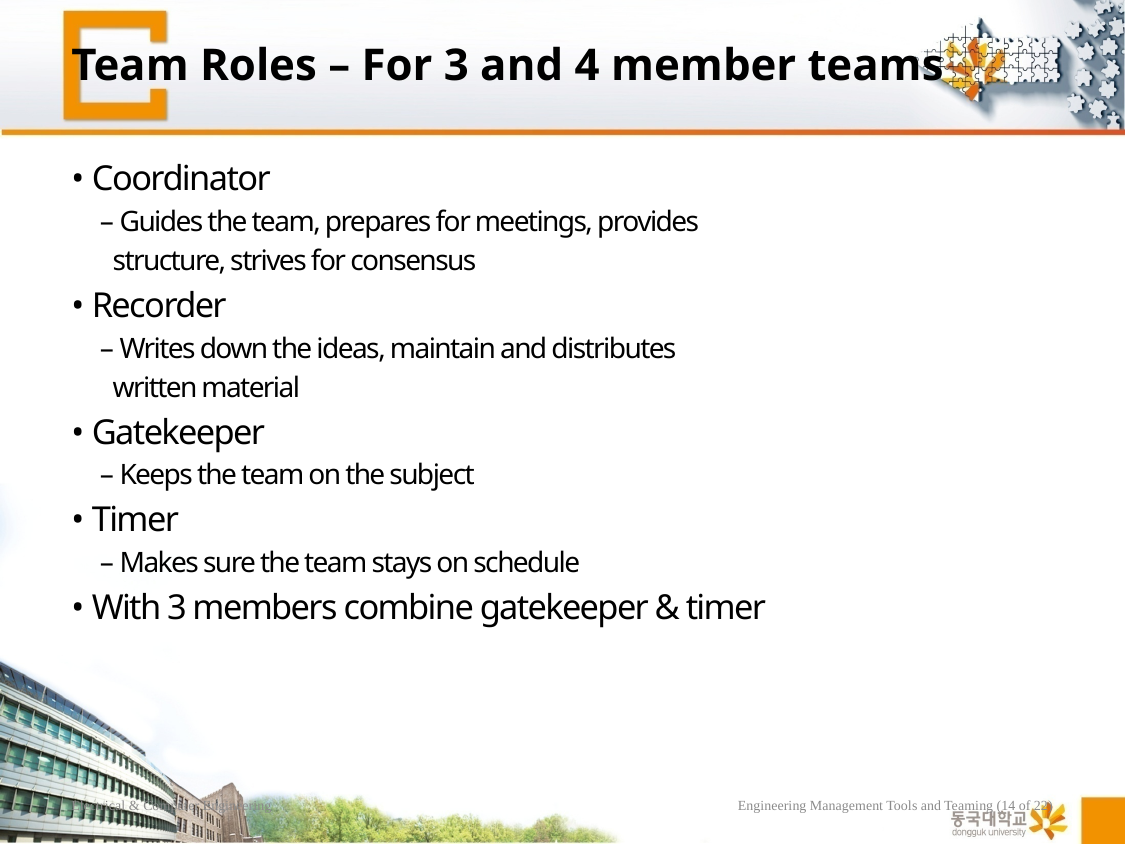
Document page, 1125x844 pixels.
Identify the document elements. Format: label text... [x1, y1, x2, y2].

picture [0, 0, 1125, 844]
title Team Roles – For 3 and 4 member teams [56, 26, 1077, 107]
slide_number Engineering Management Tools and Teaming (14 of 22) [571, 782, 1069, 827]
slide_number Electrical & Computer Engineering [56, 782, 430, 827]
list • Coordinator – Guides the team, prepares for meetings, provides structure, strives for consensus • Recorder – Writes down the ideas, maintain and distributes written material • Gatekeeper – Keeps the team on the subject • Timer – Makes sure the team stays on schedule • With 3 members combine gatekeeper & timer [56, 148, 1077, 759]
